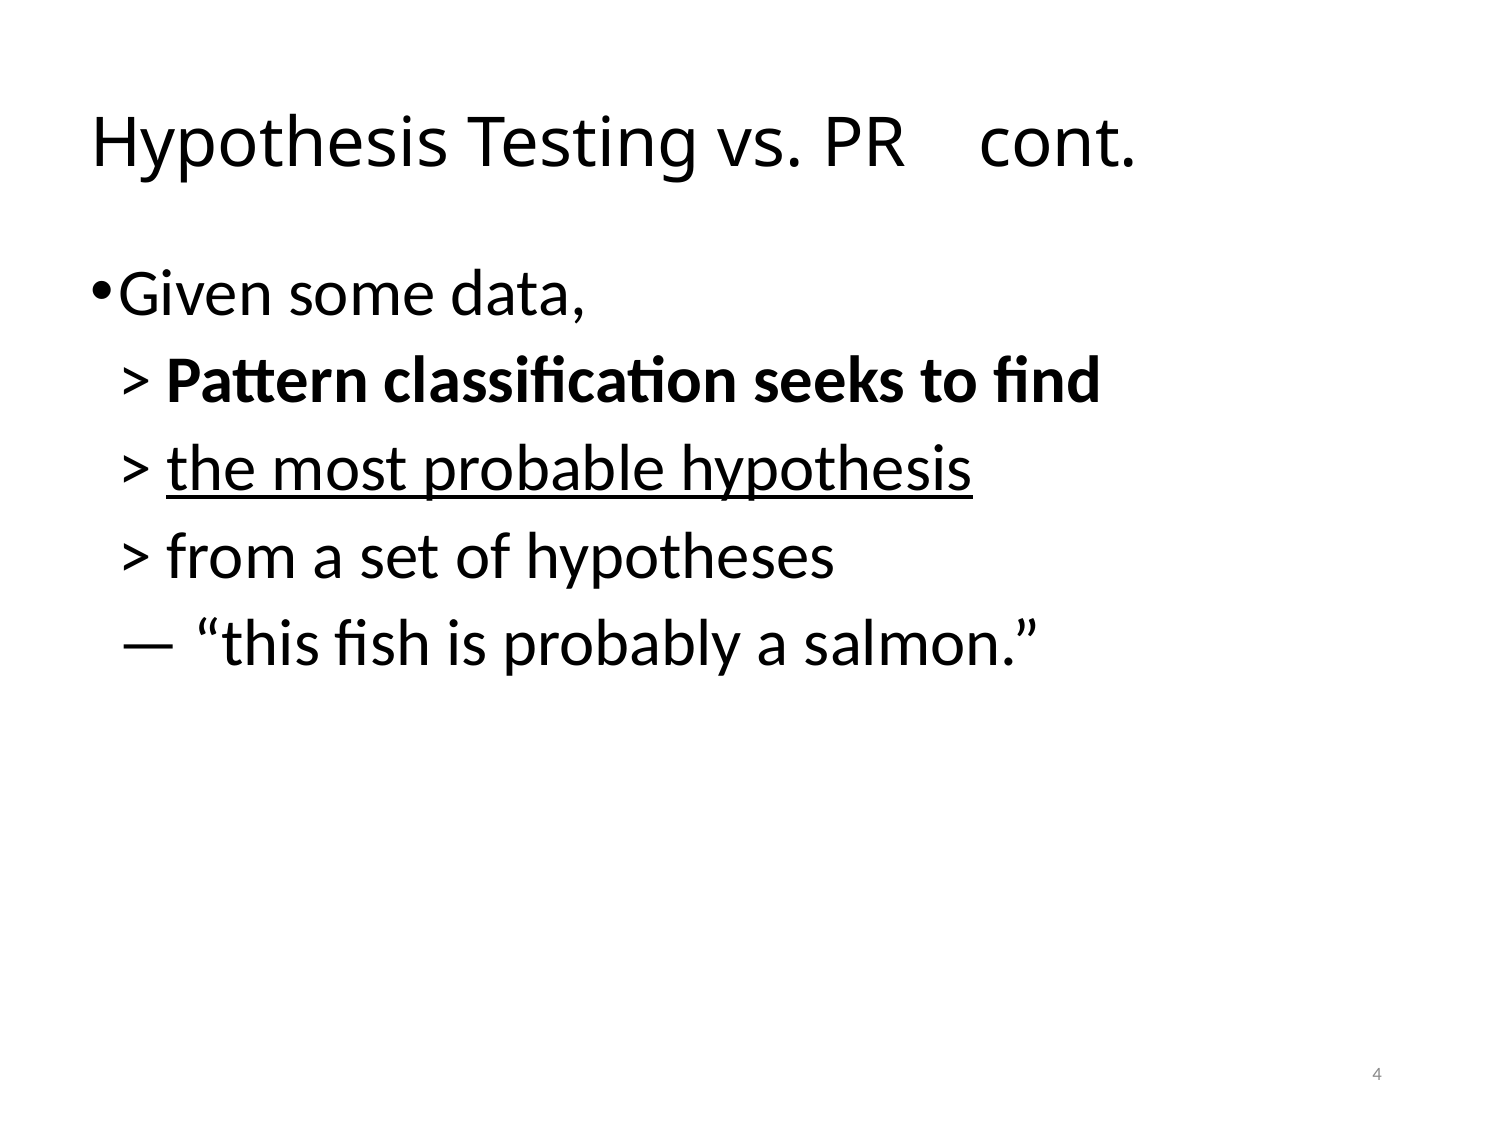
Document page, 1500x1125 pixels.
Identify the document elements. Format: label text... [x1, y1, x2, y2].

title Hypothesis Testing vs. PR cont. [75, 50, 1425, 238]
list Given some data, > Pattern classification seeks to find > the most probable hypothesis > from a set of hypotheses — “this fish is probably a salmon.” [75, 249, 1425, 970]
slide_number 4 [1059, 1042, 1397, 1103]
